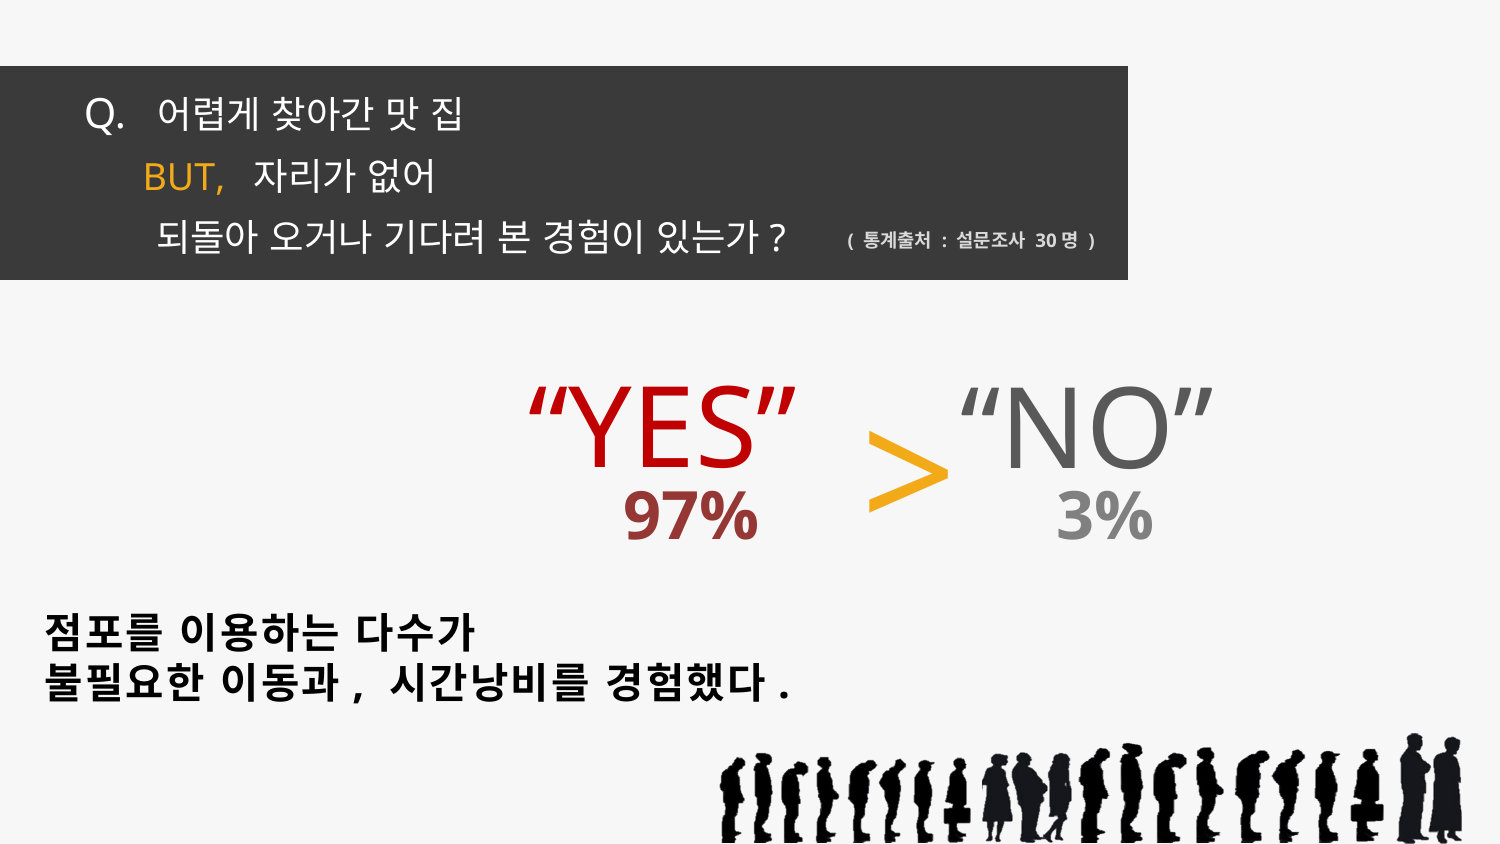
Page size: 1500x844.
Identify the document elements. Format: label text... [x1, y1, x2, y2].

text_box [945, 348, 1306, 562]
picture [0, 66, 1129, 281]
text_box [709, 733, 1462, 844]
text_box 점포를 이용하는 다수가 불필요한 이동과, 시간낭비를 경험했다. [29, 598, 805, 714]
text_box > [846, 358, 1009, 573]
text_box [513, 347, 892, 553]
